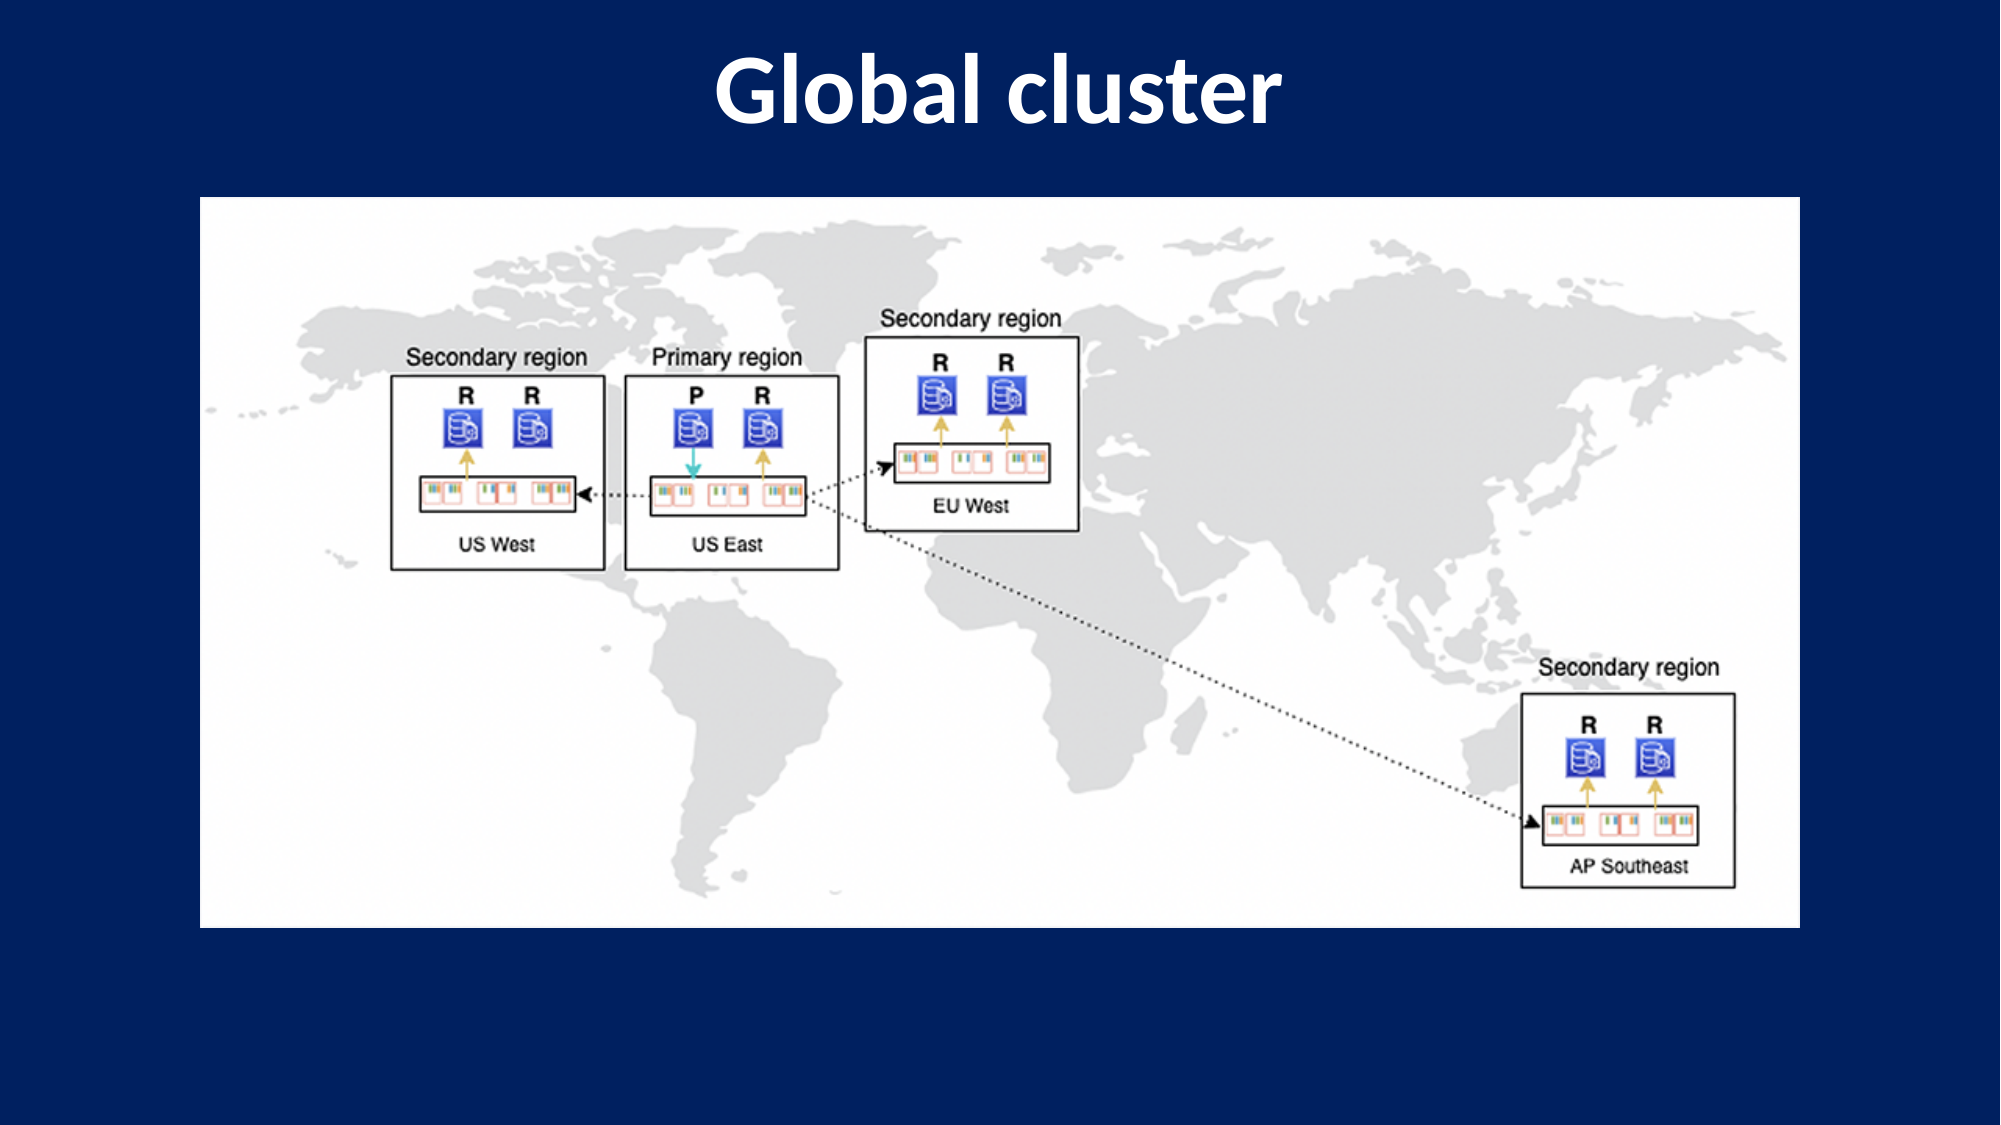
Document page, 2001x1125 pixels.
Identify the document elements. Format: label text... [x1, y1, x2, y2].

picture [199, 197, 1800, 928]
text_box Global cluster [700, 16, 1300, 151]
